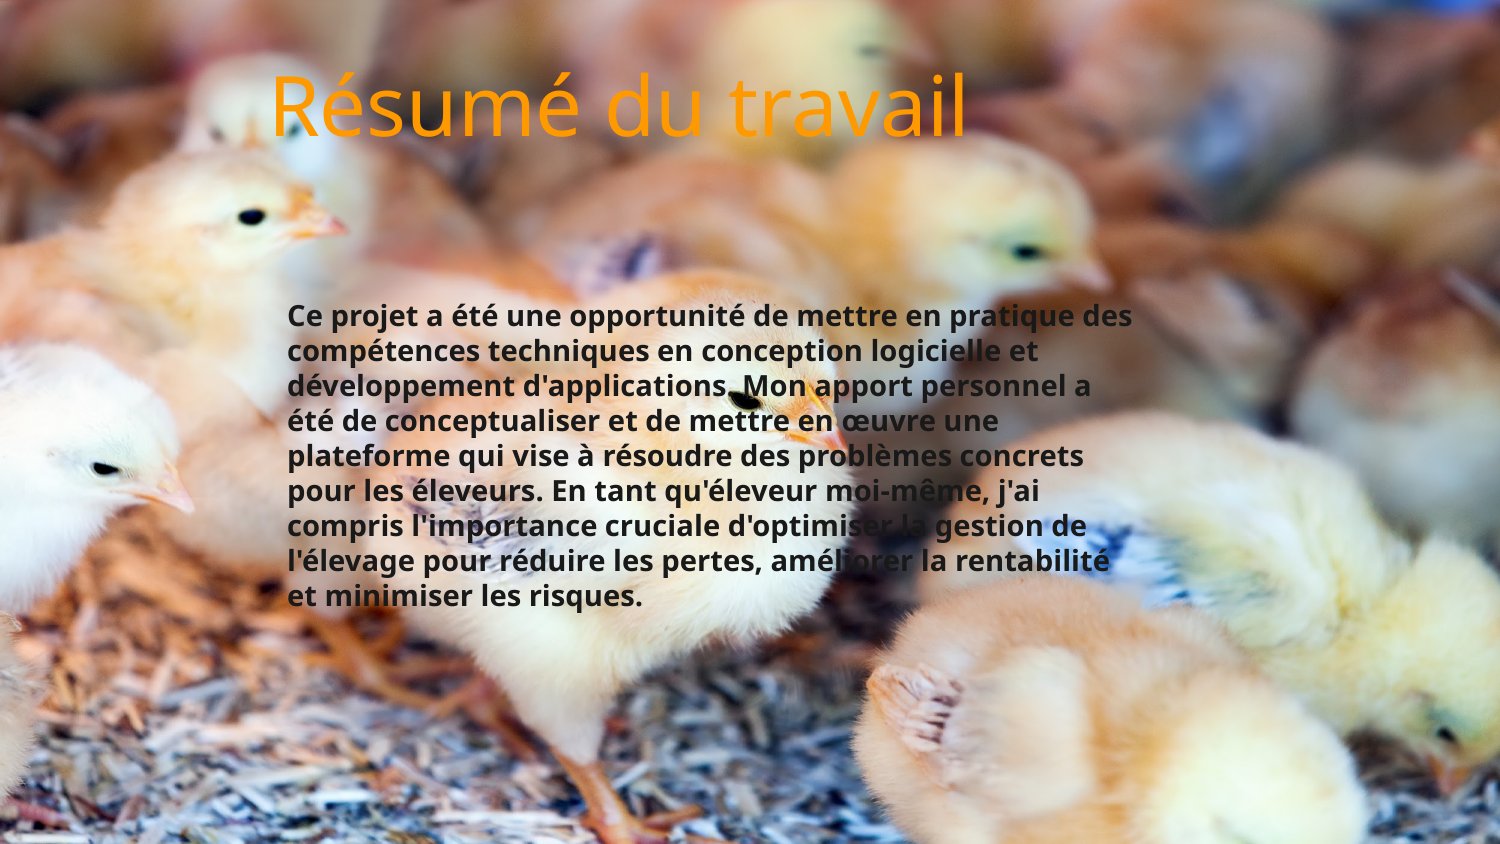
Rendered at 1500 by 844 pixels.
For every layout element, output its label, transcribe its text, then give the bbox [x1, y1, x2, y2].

subtitle Ce projet a été une opportunité de mettre en pratique des compétences techniques en conception logicielle et développement d'applications. Mon apport personnel a été de conceptualiser et de mettre en œuvre une plateforme qui vise à résoudre des problèmes concrets pour les éleveurs. En tant qu'éleveur moi-même, j'ai compris l'importance cruciale d'optimiser la gestion de l'élevage pour réduire les pertes, améliorer la rentabilité et minimiser les risques. [272, 282, 1149, 737]
picture [0, 0, 1500, 844]
title Résumé du travail [253, 60, 1500, 168]
